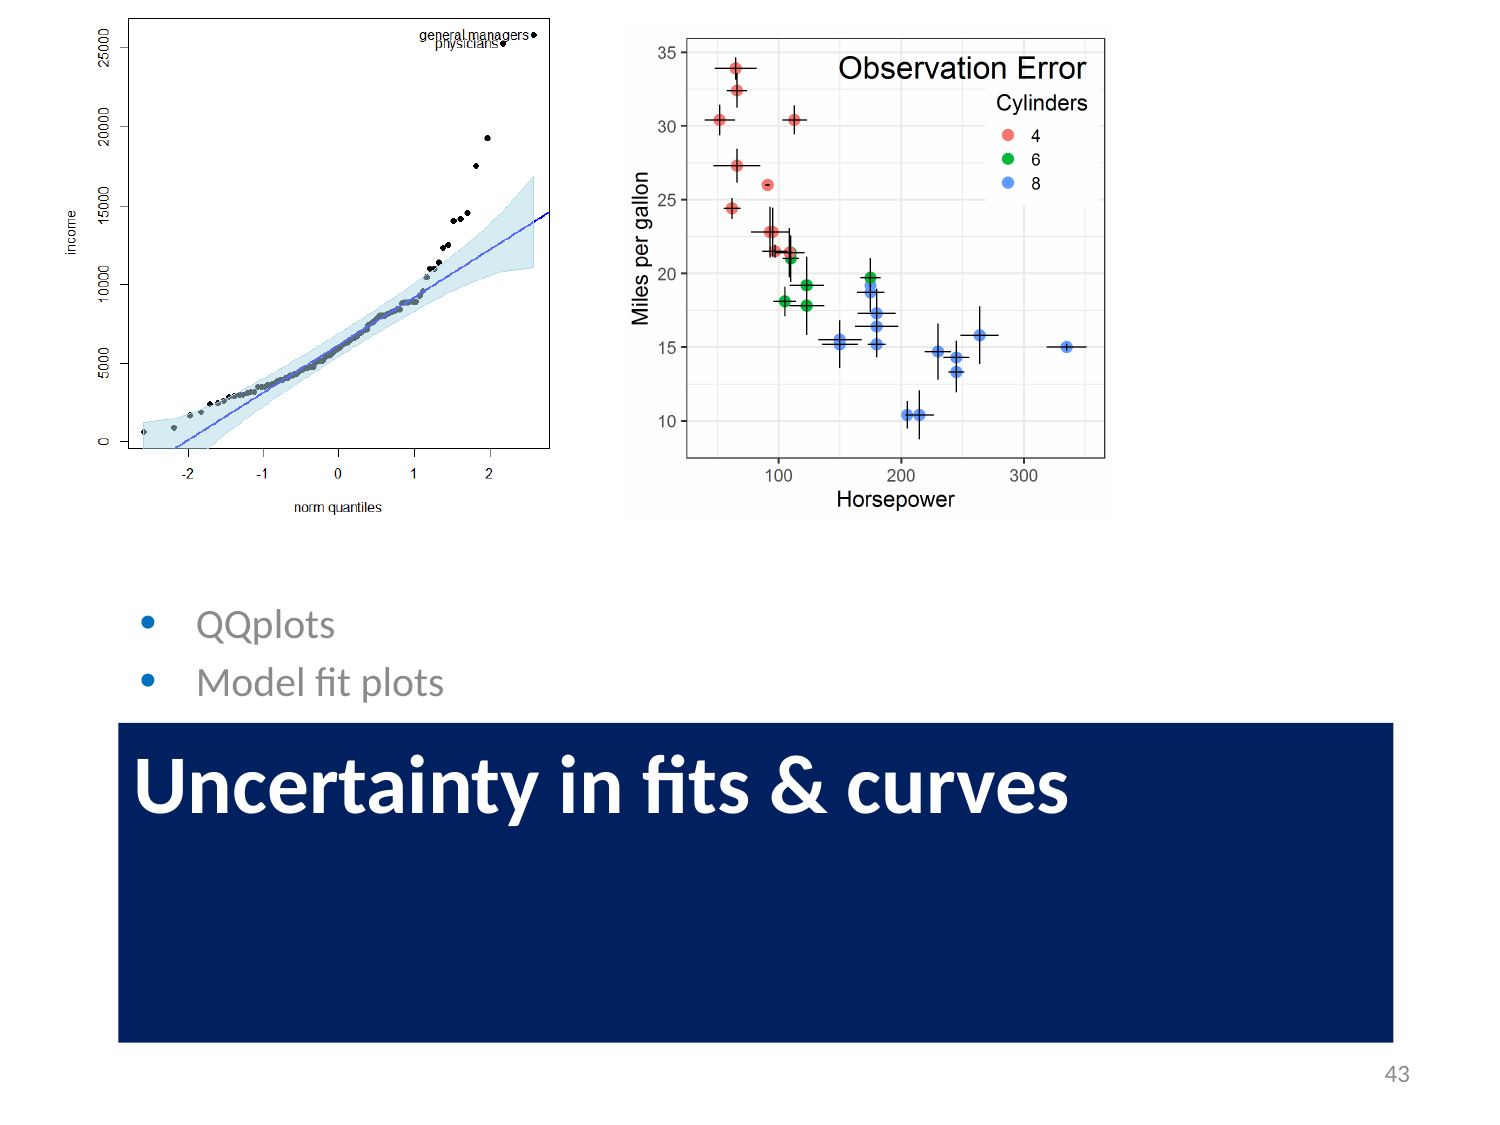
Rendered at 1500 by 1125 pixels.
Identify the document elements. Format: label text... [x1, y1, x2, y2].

list QQplots Model fit plots [124, 525, 1400, 772]
slide_number 43 [1074, 1042, 1425, 1103]
picture [62, 0, 558, 519]
title Uncertainty in fits & curves [118, 722, 1394, 1043]
picture [619, 26, 1116, 523]
